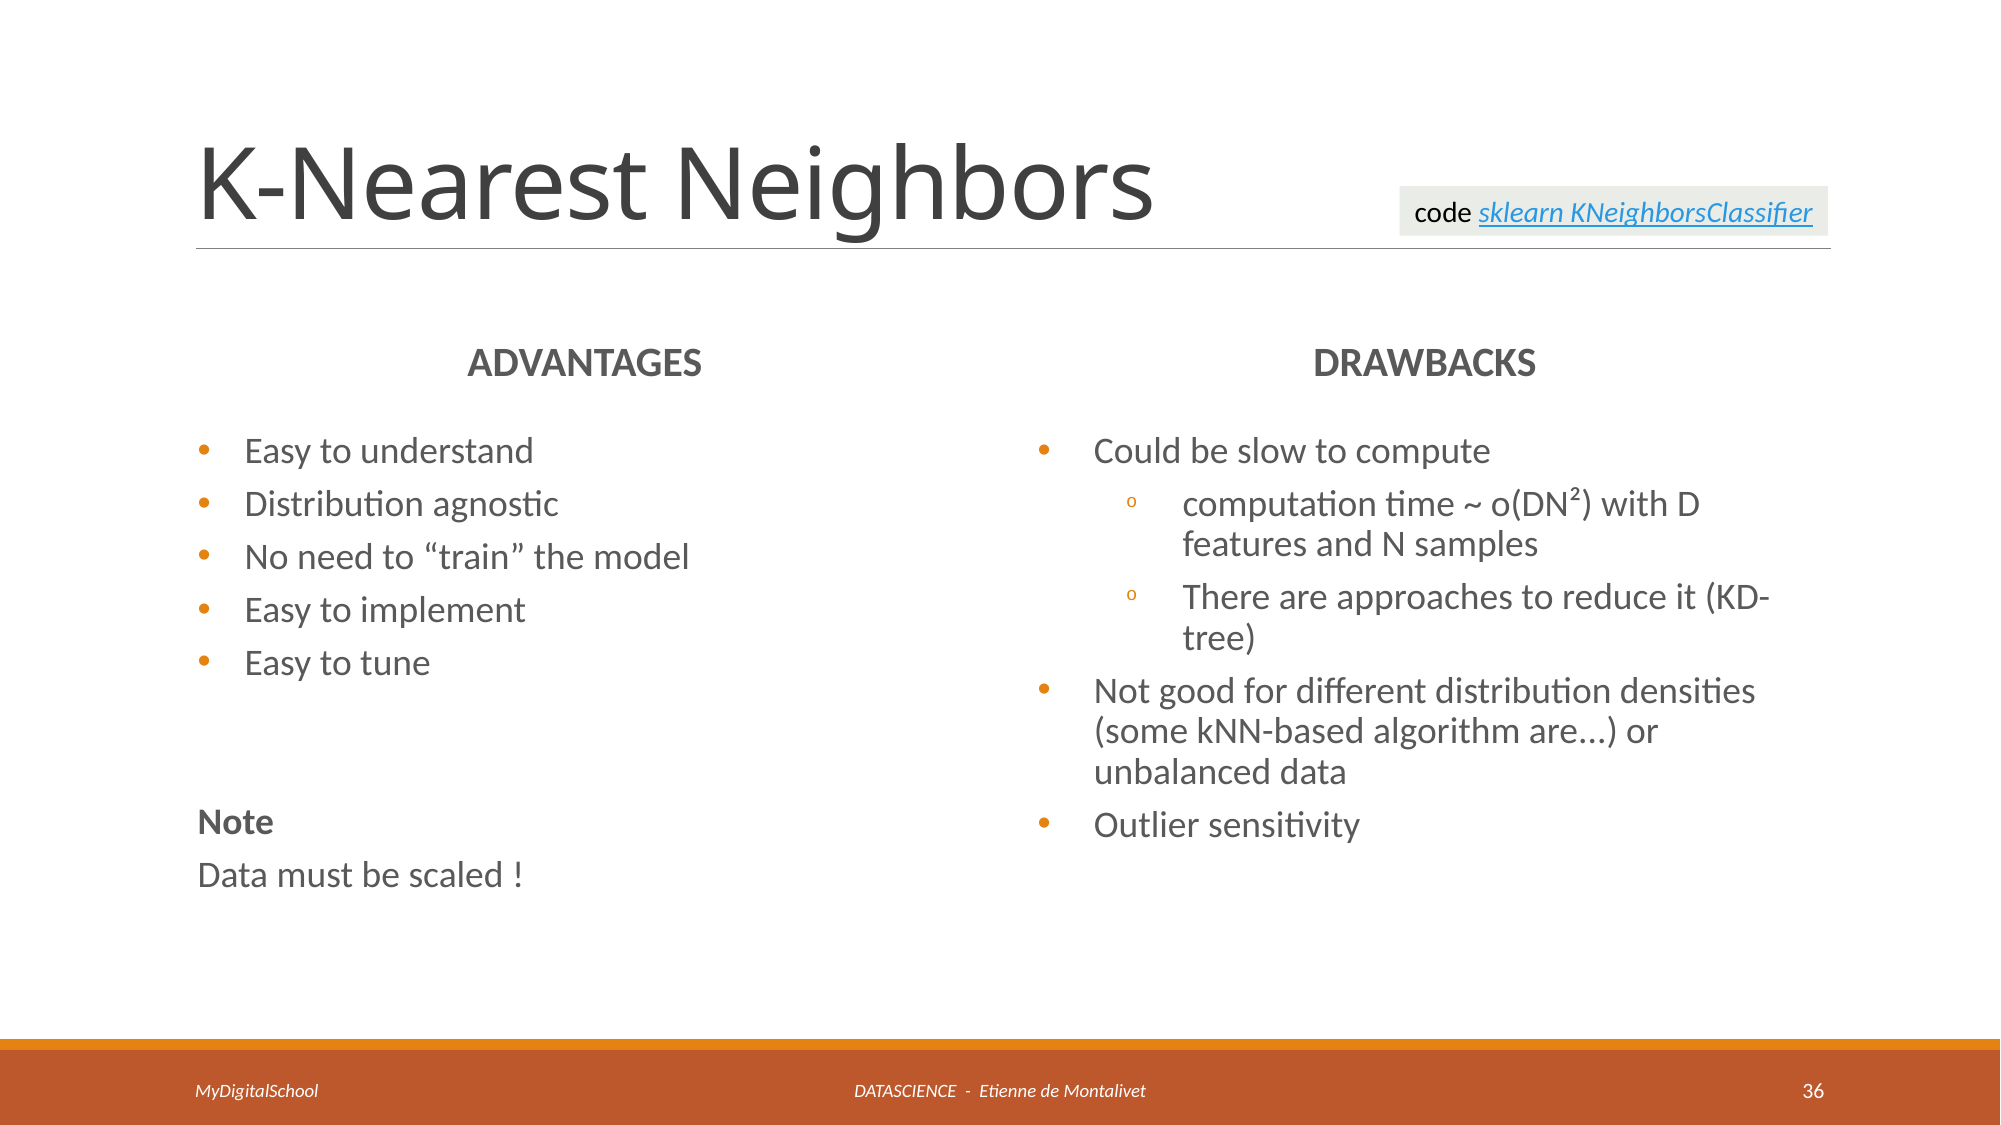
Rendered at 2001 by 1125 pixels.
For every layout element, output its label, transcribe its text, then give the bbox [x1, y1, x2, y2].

footer DATASCIENCE - Etienne de Montalivet [604, 1059, 1396, 1120]
title K-Nearest Neighbors [180, 47, 1830, 248]
text_box code sklearn KNeighborsClassifier [1399, 186, 1828, 236]
list Could be slow to compute computation time ~ o(DN²) with D features and N samples There are approaches to reduce it (KD-tree) Not good for different distribution densities (some kNN-based algorithm are...) or unbalanced data Outlier sensitivity [1020, 423, 1830, 978]
list Advantages [180, 302, 990, 423]
slide_number 36 [1624, 1059, 1840, 1120]
list Easy to understand Distribution agnostic No need to “train” the model Easy to implement Easy to tune Note Data must be scaled ! [180, 423, 990, 978]
list Drawbacks [1020, 302, 1830, 423]
slide_number MyDigitalSchool [180, 1059, 586, 1120]
